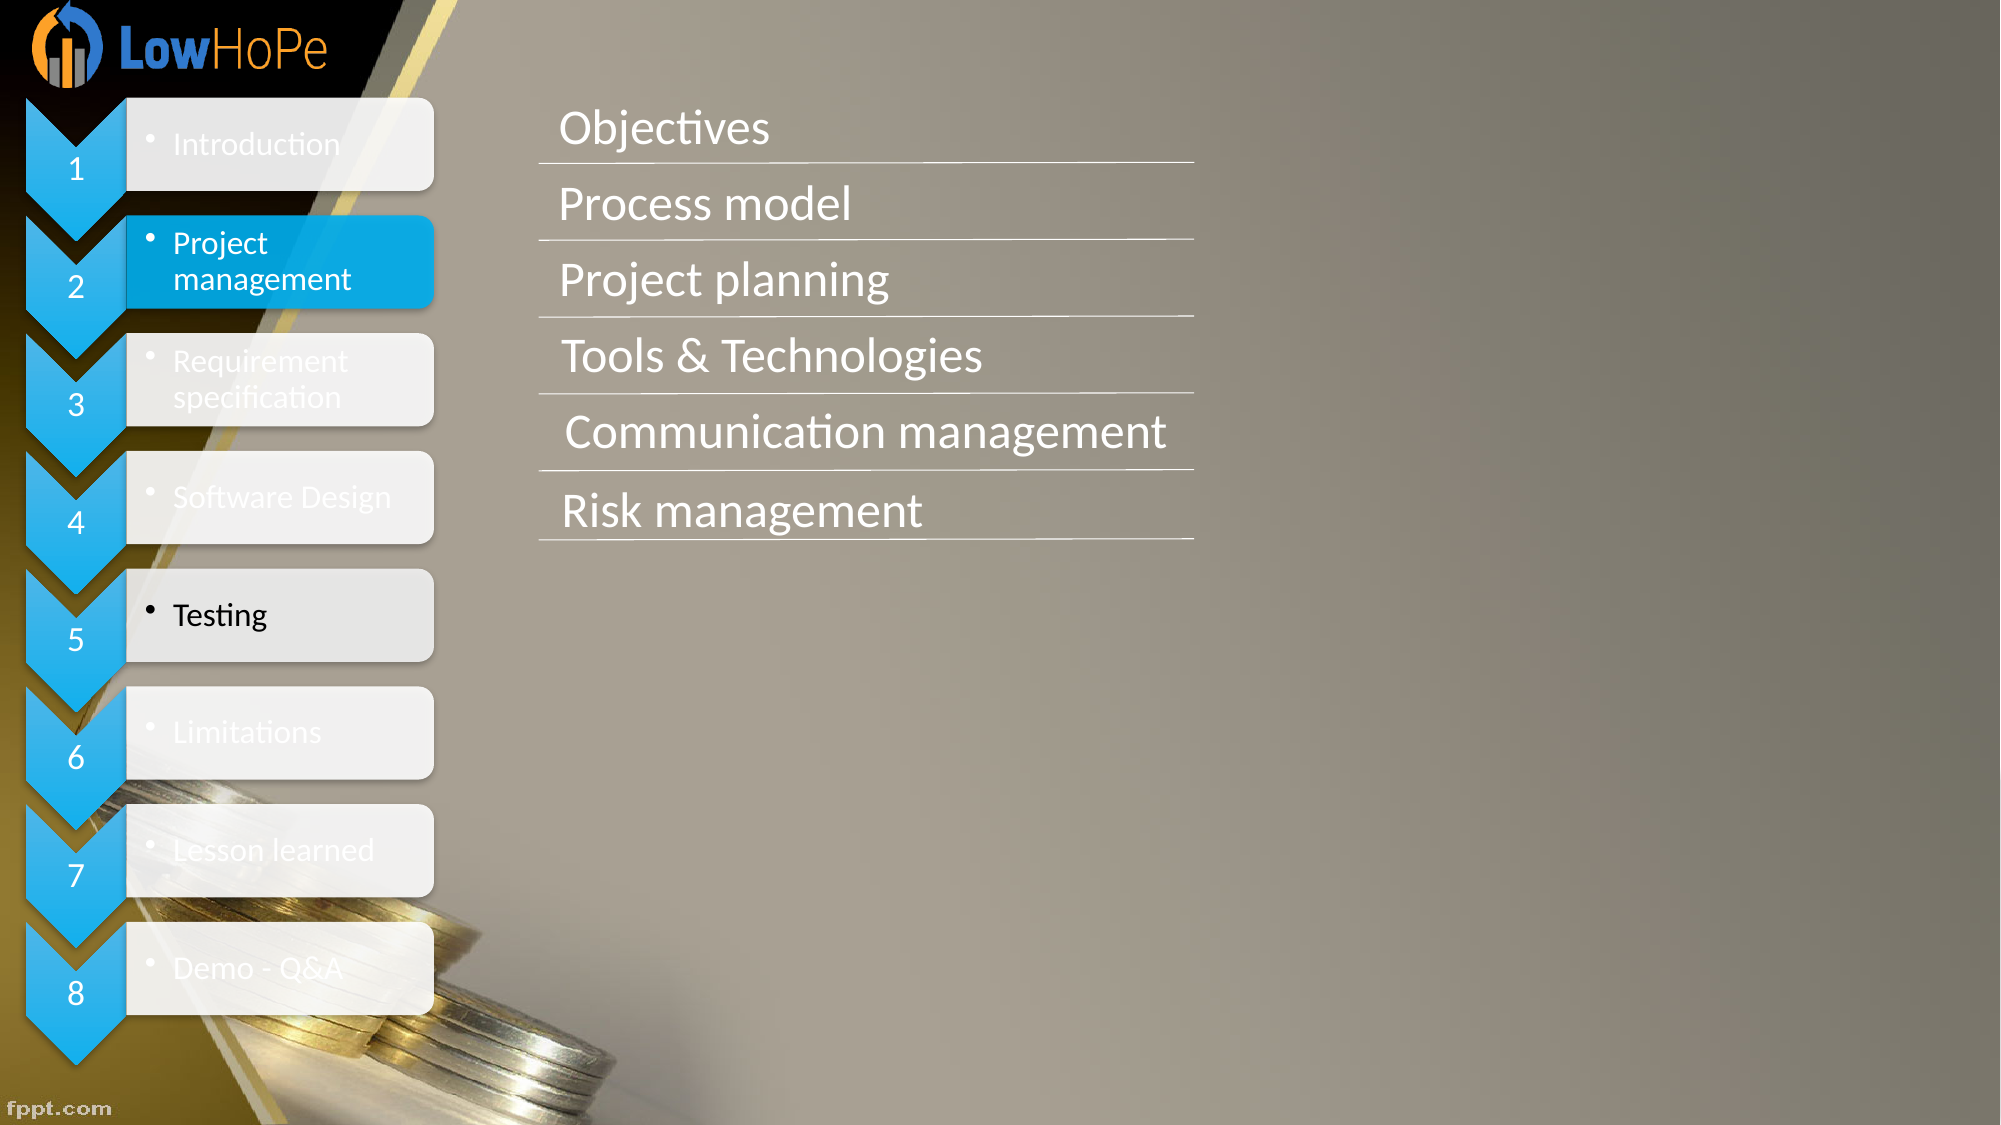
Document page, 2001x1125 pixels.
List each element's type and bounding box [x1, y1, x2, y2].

picture [0, 0, 2000, 1125]
text_box [25, 97, 434, 1066]
